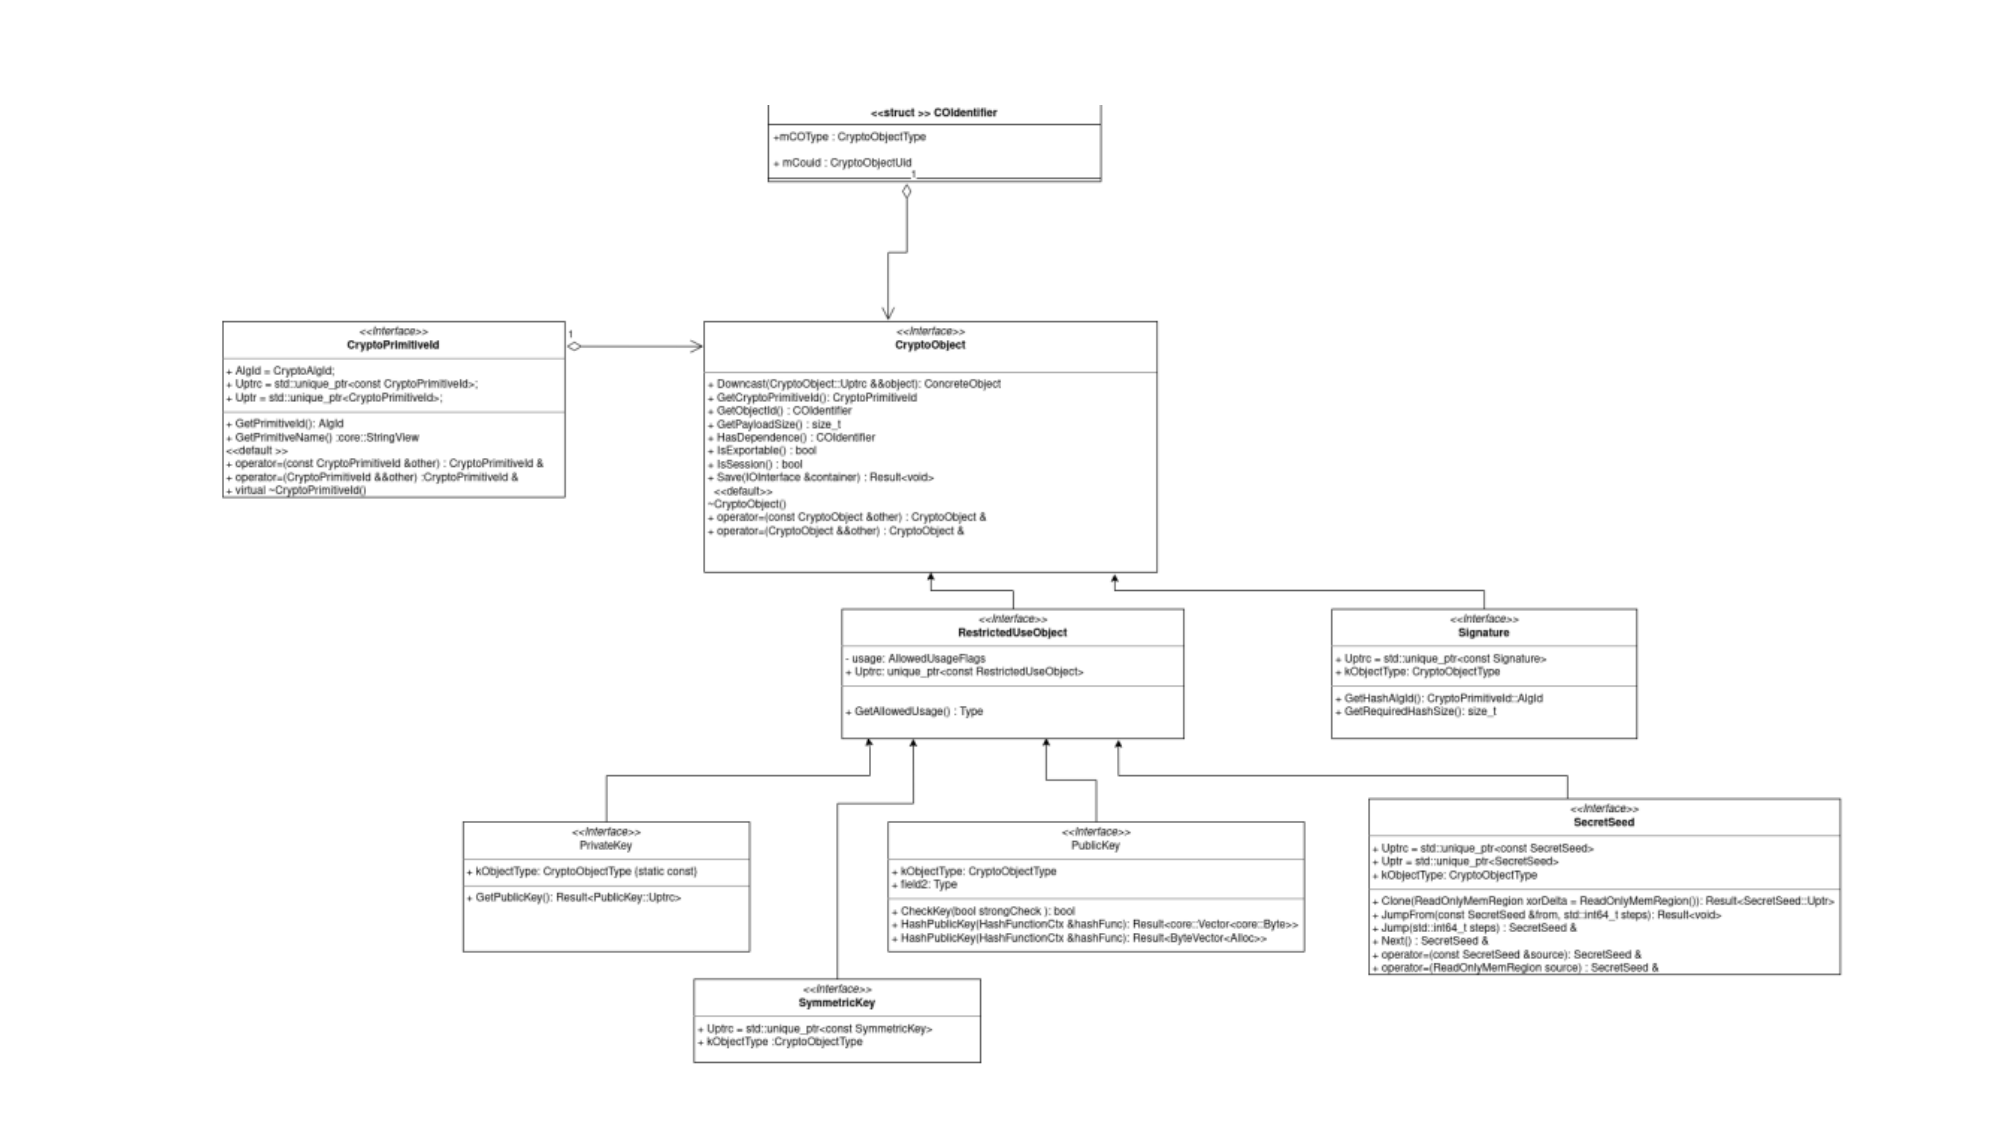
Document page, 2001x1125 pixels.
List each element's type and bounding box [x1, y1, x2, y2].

picture [159, 104, 1878, 1081]
